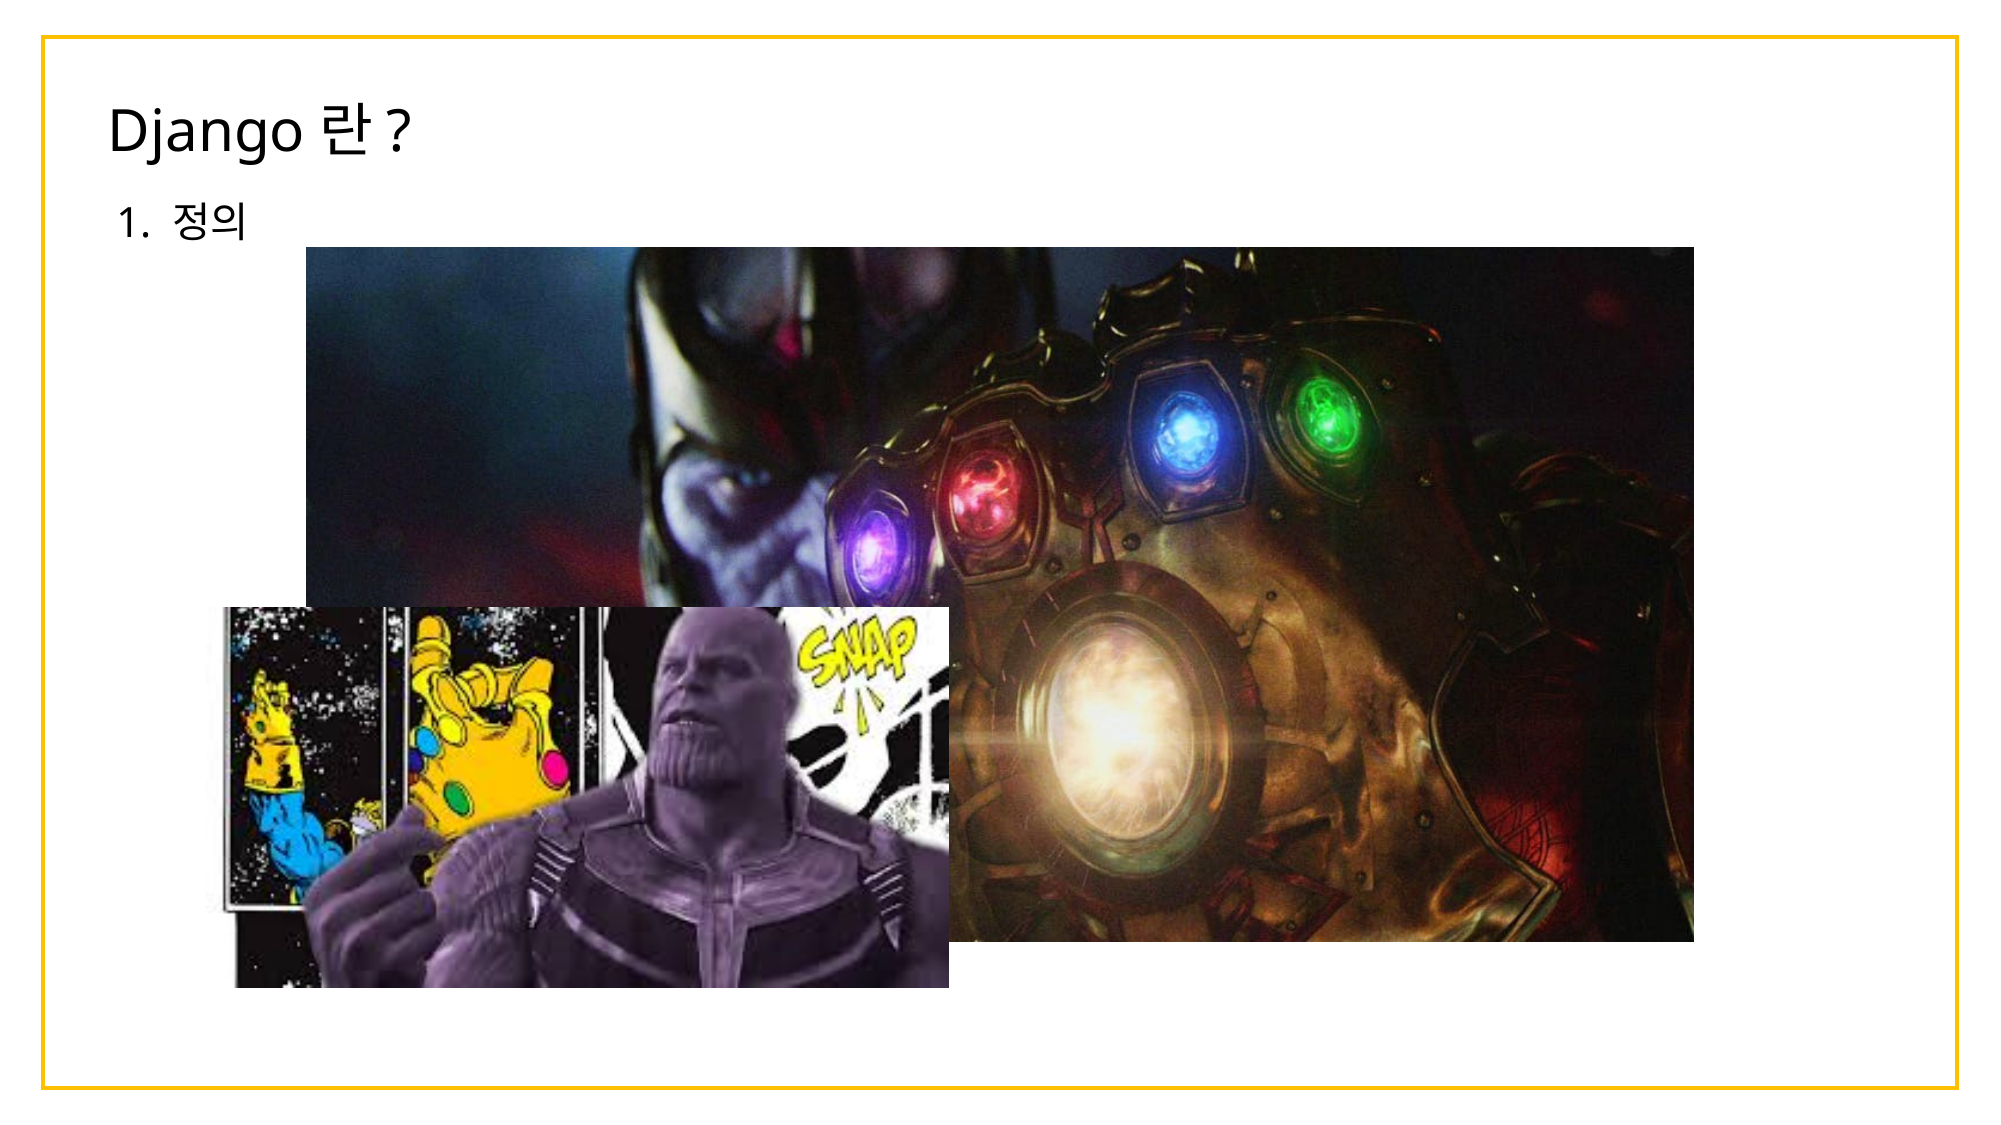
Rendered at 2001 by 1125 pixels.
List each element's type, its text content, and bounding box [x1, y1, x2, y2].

text_box Django란? [93, 86, 427, 171]
text_box [42, 36, 1958, 1089]
text_box 1. 정의 [101, 188, 264, 254]
picture [188, 247, 1694, 988]
